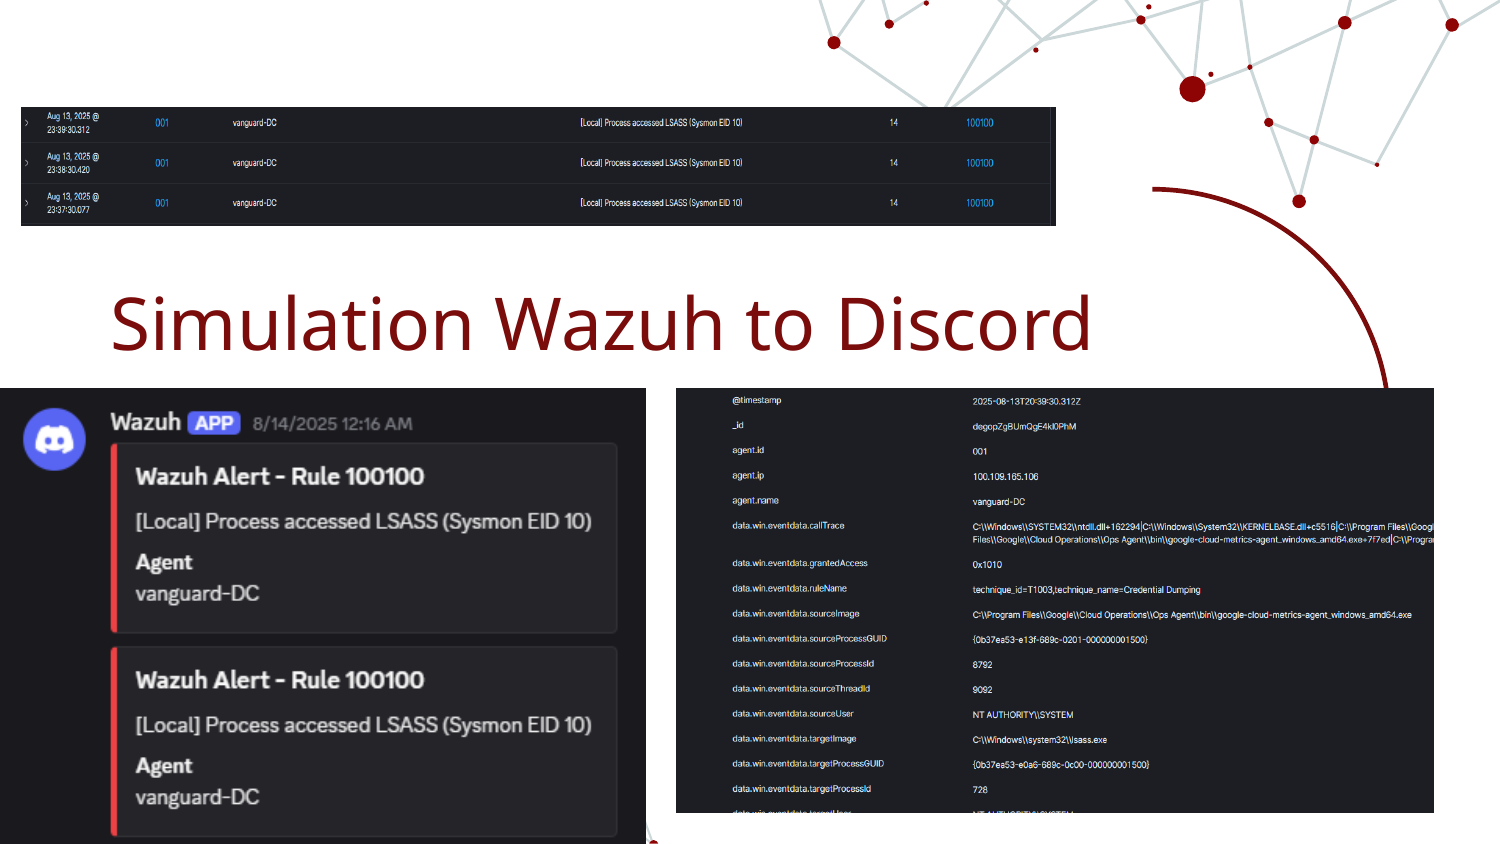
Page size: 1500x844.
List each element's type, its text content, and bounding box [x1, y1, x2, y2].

title Simulation Wazuh to Discord [1325, 262, 1359, 308]
picture [676, 387, 1434, 813]
text_box [1152, 189, 1386, 386]
title Simulation Wazuh to Discord [94, 262, 1152, 355]
picture [21, 106, 1056, 226]
picture [0, 388, 646, 844]
